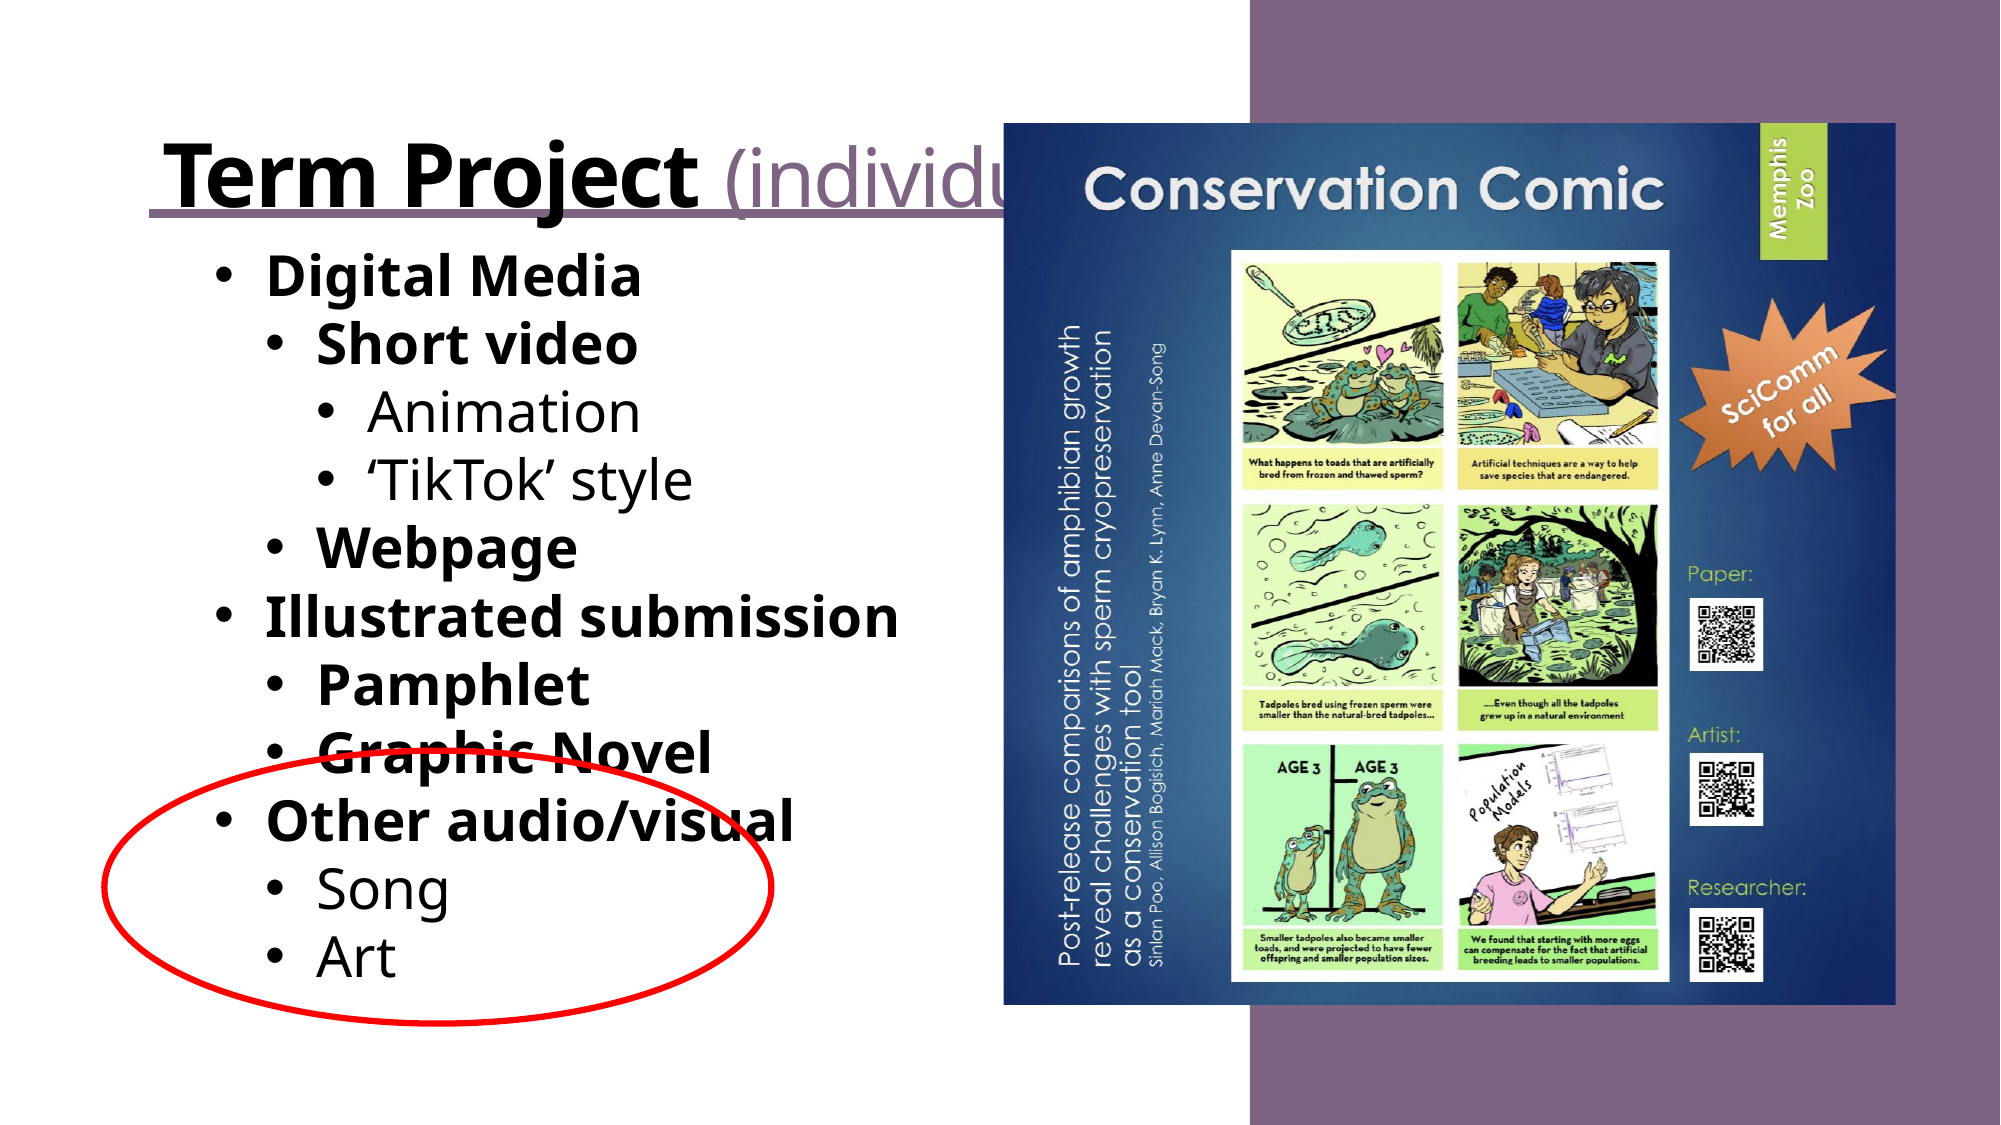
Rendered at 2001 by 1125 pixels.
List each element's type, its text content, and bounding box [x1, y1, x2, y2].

text_box Digital Media Short video Animation ‘TikTok’ style Webpage Illustrated submission Pamphlet Graphic Novel Other audio/visual Song Art [148, 232, 1003, 997]
title Term Project (individual) [149, 214, 1003, 232]
title Term Project (individual) [149, 89, 1236, 213]
picture [1003, 123, 1896, 1006]
text_box [103, 749, 773, 1025]
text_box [579, 326, 783, 799]
